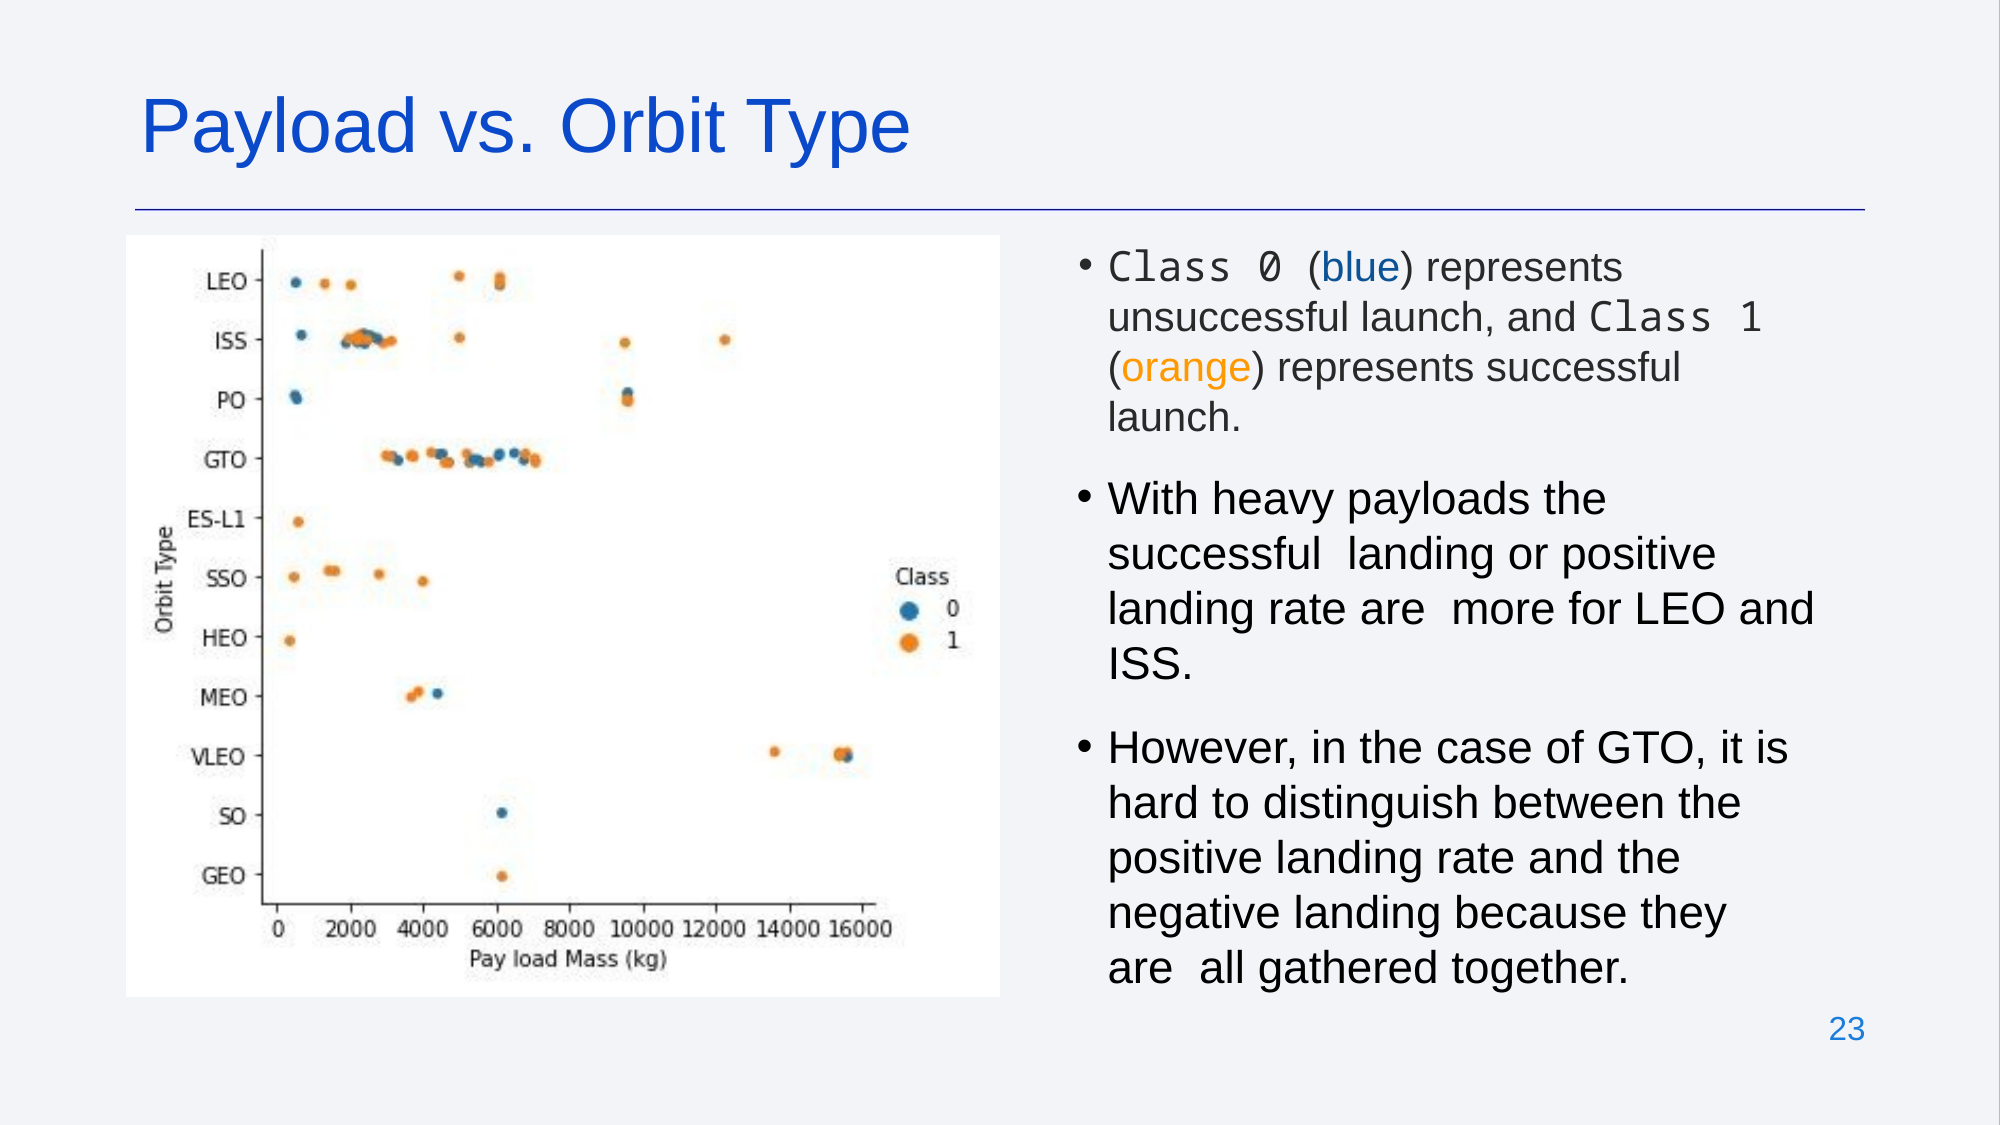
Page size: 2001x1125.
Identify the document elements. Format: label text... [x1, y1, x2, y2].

slide_number ‹#› [1822, 1001, 1872, 1125]
title Payload vs. Orbit Type [138, 73, 915, 233]
text_box Class 0 (blue) represents unsuccessful launch, and Class 1 (orange) represents successful launch. With heavy payloads the successful landing or positive landing rate are more for LEO and ISS. However, in the case of GTO, it is hard to distinguish between the positive landing rate and the negative landing because they are all gathered together. [1074, 237, 1835, 993]
picture [0, 0, 2000, 1125]
